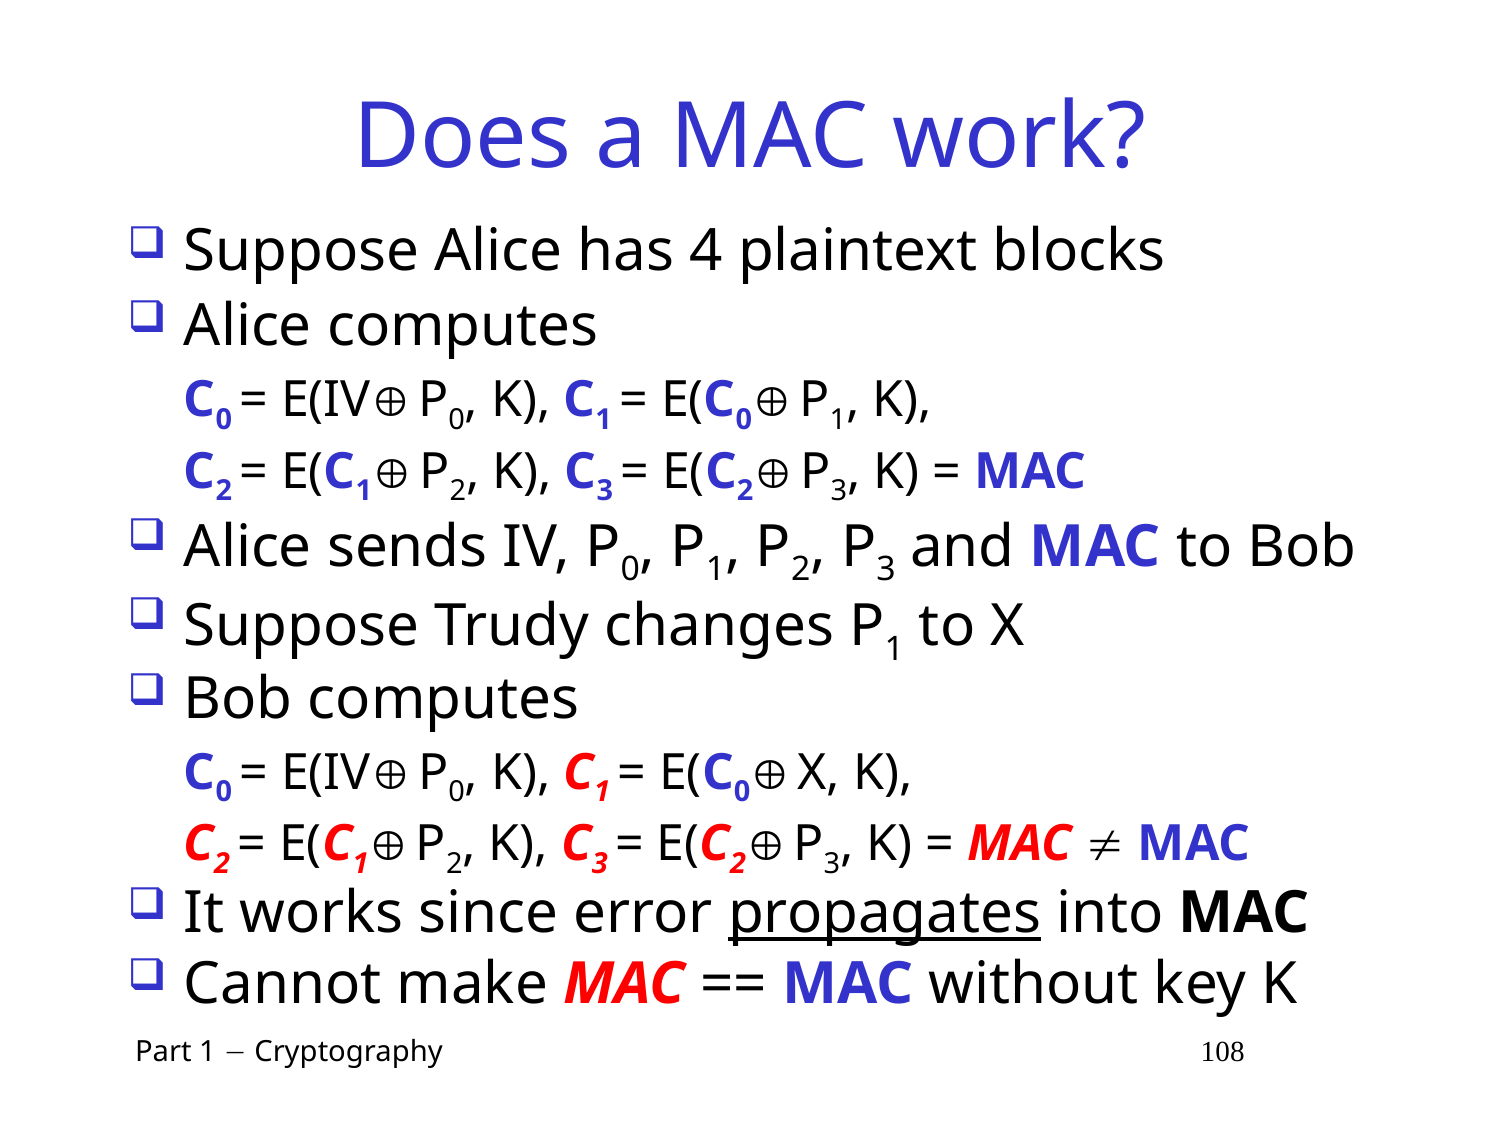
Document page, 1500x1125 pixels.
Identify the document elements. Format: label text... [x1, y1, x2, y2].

footer Part 1  Cryptography 108 [112, 1024, 1401, 1101]
title Does a MAC work? [112, 49, 1388, 212]
list Suppose Alice has 4 plaintext blocks Alice computes C0 = E(IV P0, K), C1 = E(C0 P1, K), C2 = E(C1 P2, K), C3 = E(C2 P3, K) = MAC Alice sends IV, P0, P1, P2, P3 and MAC to Bob Suppose Trudy changes P1 to X Bob computes C0 = E(IV P0, K), C1 = E(C0 X, K), C2 = E(C1 P2, K), C3 = E(C2 P3, K) = MAC  MAC It works since error propagates into MAC Cannot make MAC == MAC without key K [112, 212, 1426, 1001]
